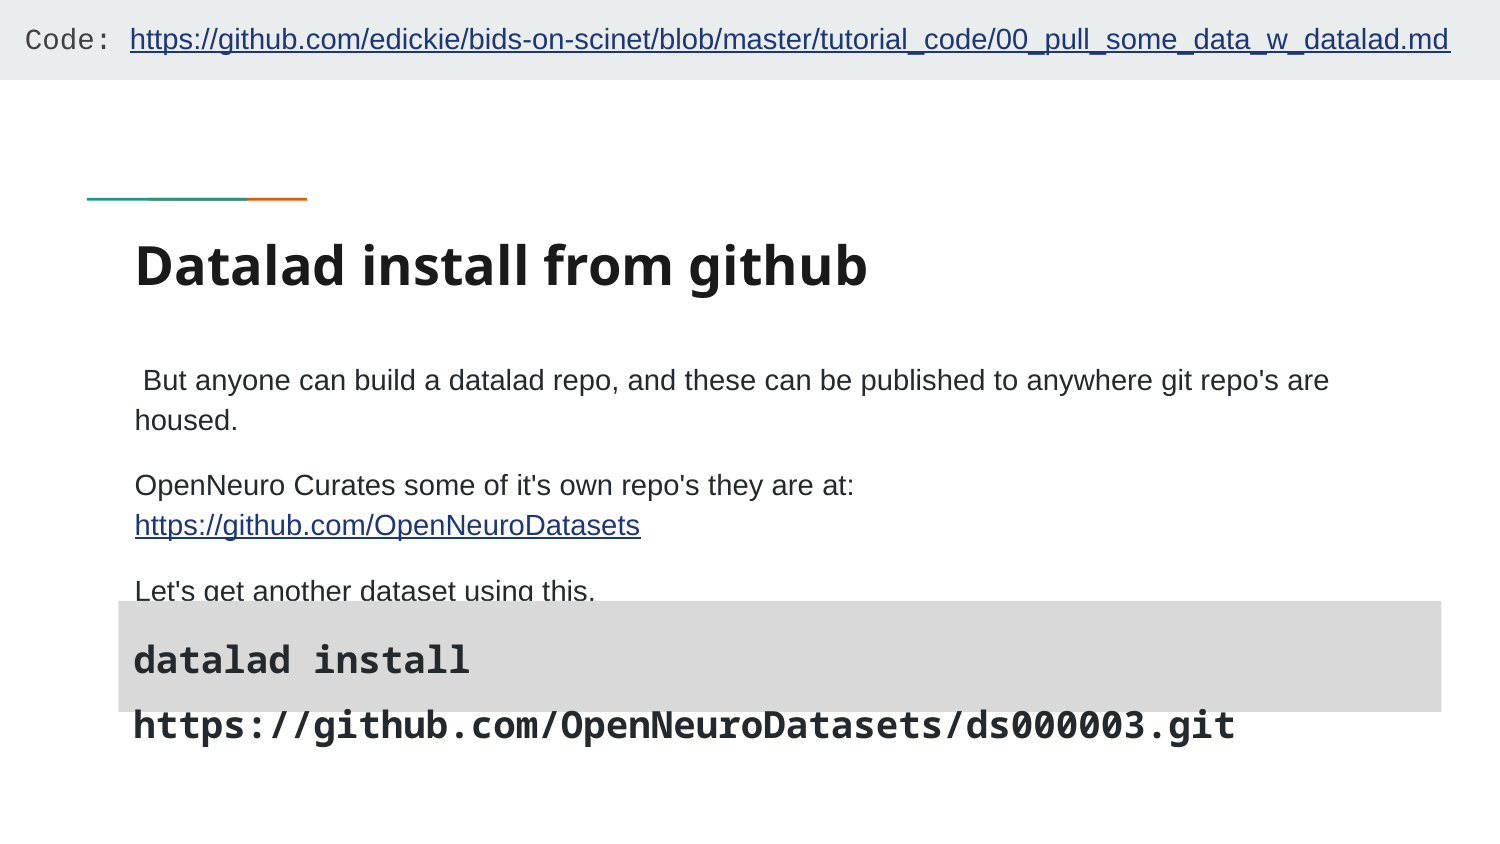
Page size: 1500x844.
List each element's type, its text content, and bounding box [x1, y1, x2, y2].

title Datalad install from github [119, 216, 1381, 305]
list datalad install https://github.com/OpenNeuroDatasets/ds000003.git [118, 600, 1442, 712]
list Code: https://github.com/edickie/bids-on-scinet/blob/master/tutorial_code/00_pull_some_data_w_datalad.md [9, 0, 1500, 63]
list But anyone can build a datalad repo, and these can be published to anywhere git repo's are housed. OpenNeuro Curates some of it's own repo's they are at: https://github.com/OpenNeuroDatasets Let's get another dataset using this. [119, 341, 1381, 600]
